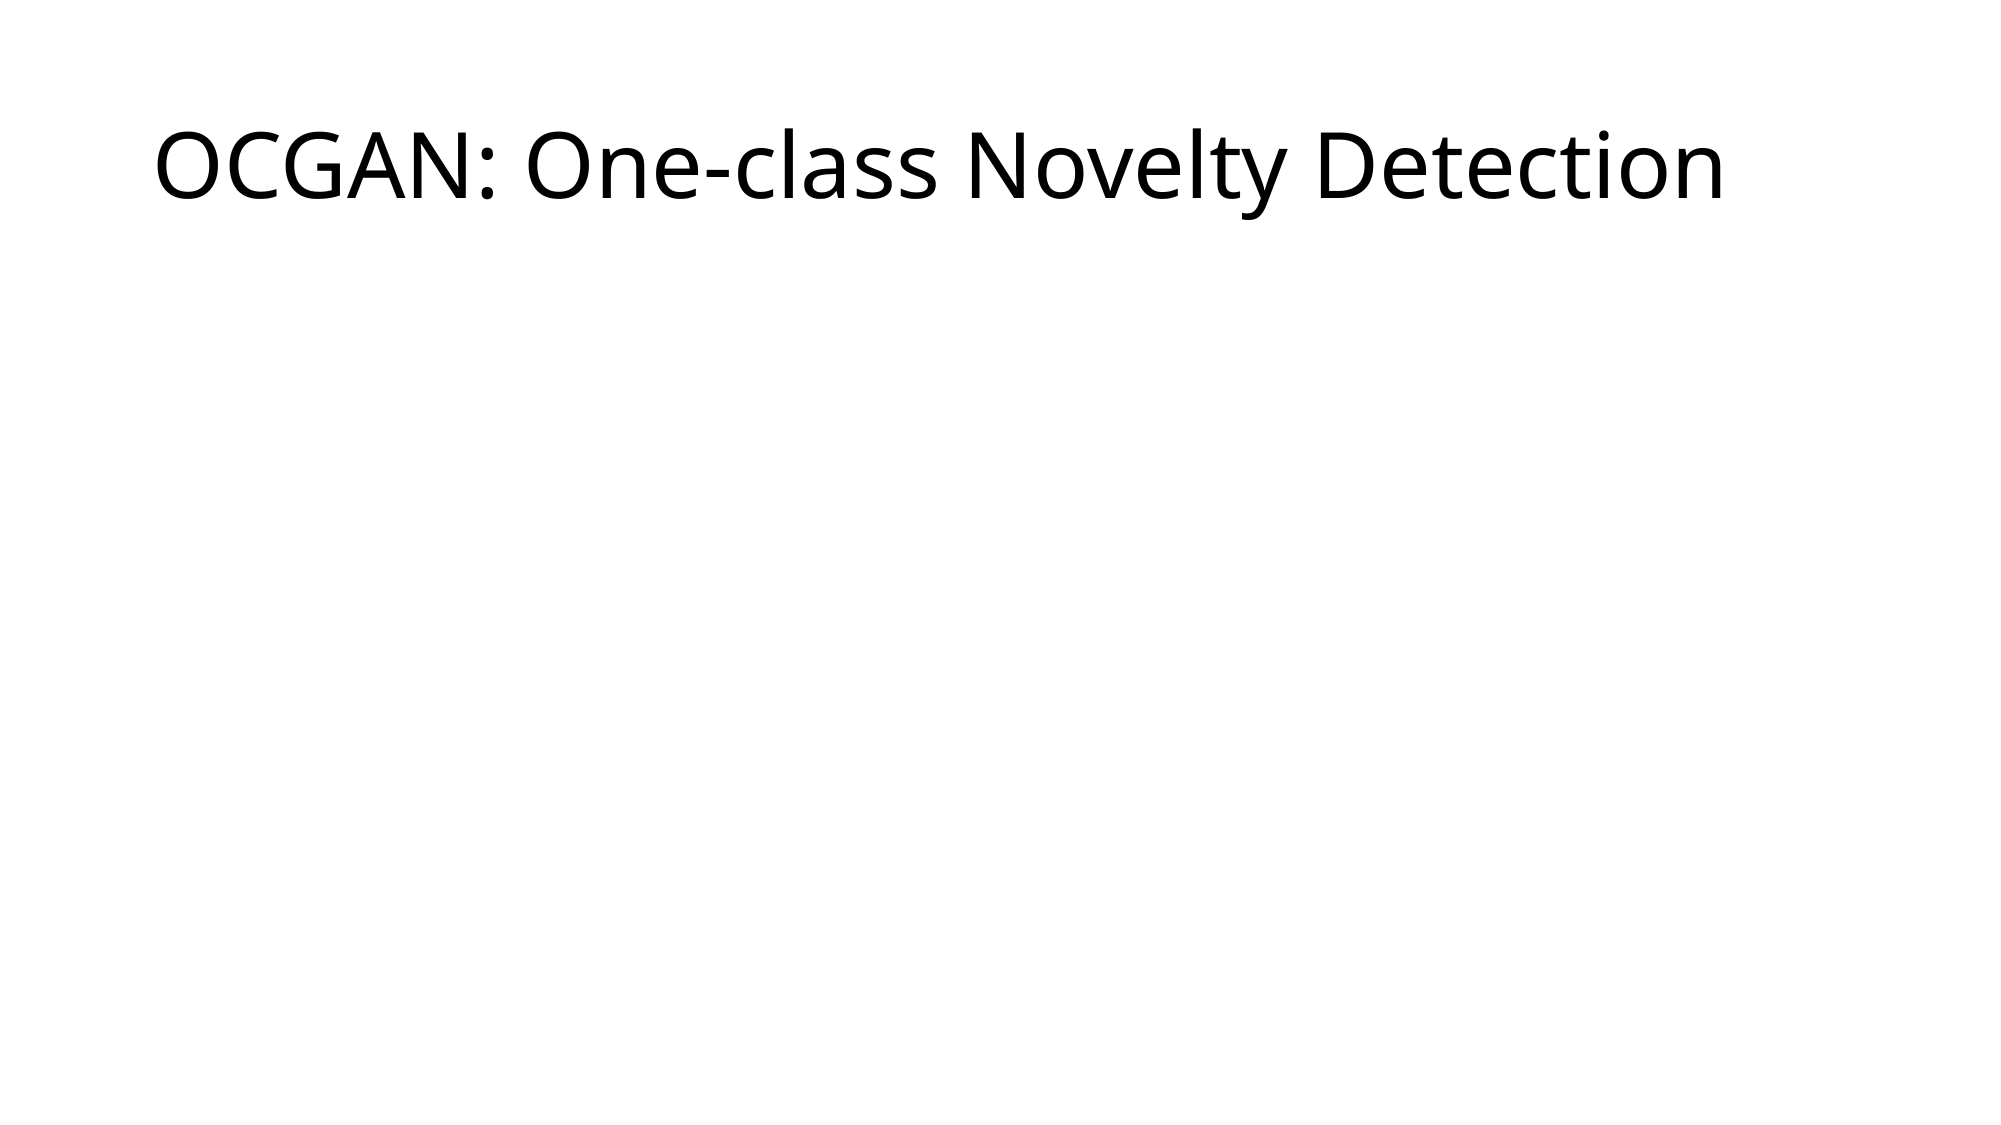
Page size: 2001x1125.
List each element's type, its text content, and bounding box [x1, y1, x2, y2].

title OCGAN: One-class Novelty Detection [137, 59, 1863, 278]
